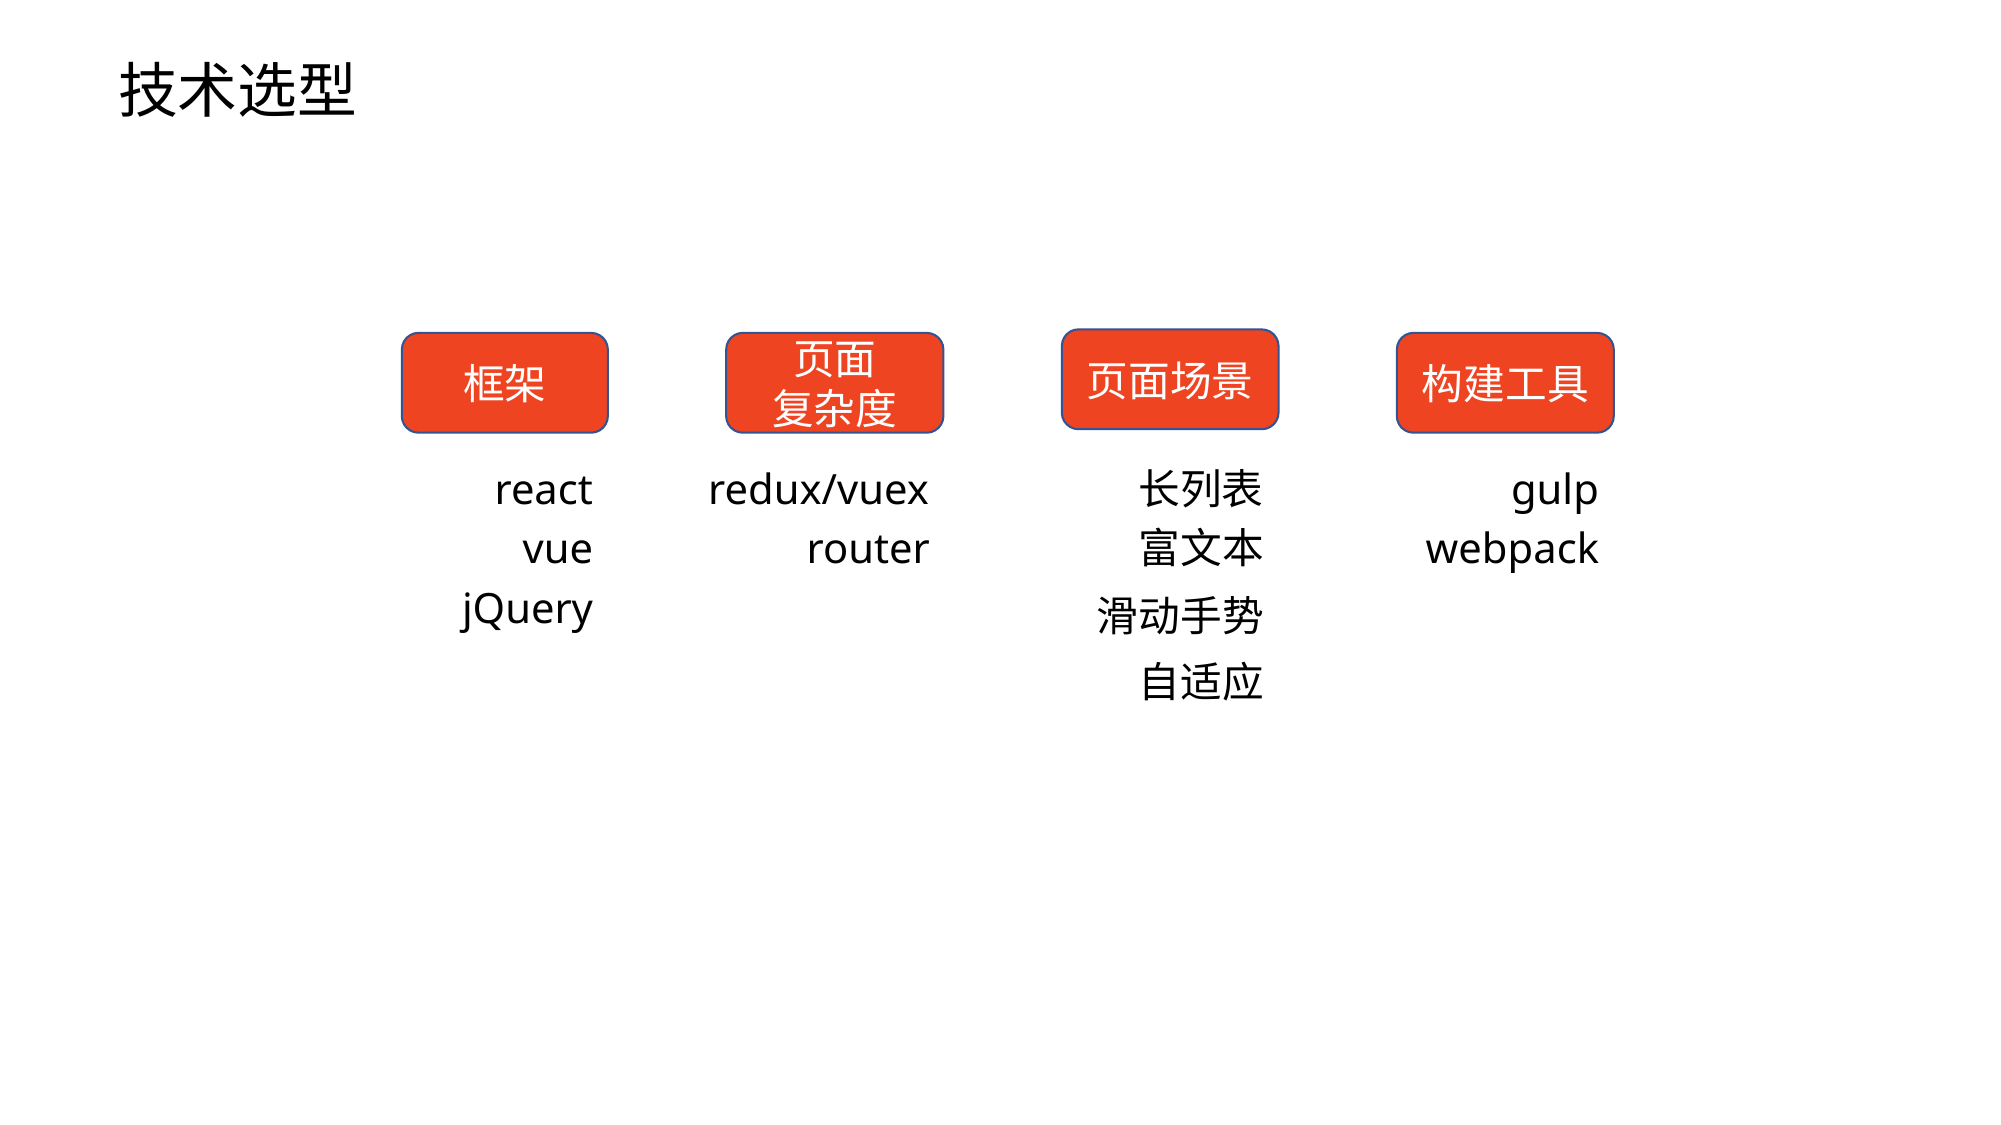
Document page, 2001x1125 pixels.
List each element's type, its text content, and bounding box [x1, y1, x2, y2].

text_box 长列表 [1112, 455, 1279, 520]
text_box react [435, 455, 608, 514]
text_box 构建工具 [1395, 331, 1615, 434]
text_box router [708, 514, 945, 580]
text_box jQuery [424, 574, 608, 640]
text_box gulp [1417, 455, 1614, 514]
text_box 滑动手势 [1074, 582, 1279, 648]
text_box 页面场景 [1060, 328, 1280, 431]
text_box 自适应 [1061, 648, 1279, 713]
title 技术选型 [103, 44, 1397, 133]
text_box 页面 复杂度 [725, 331, 945, 434]
text_box vue [435, 514, 608, 574]
text_box 富文本 [1120, 514, 1279, 580]
text_box 框架 [400, 331, 609, 434]
text_box redux/vuex [637, 455, 944, 520]
text_box webpack [1396, 514, 1614, 580]
